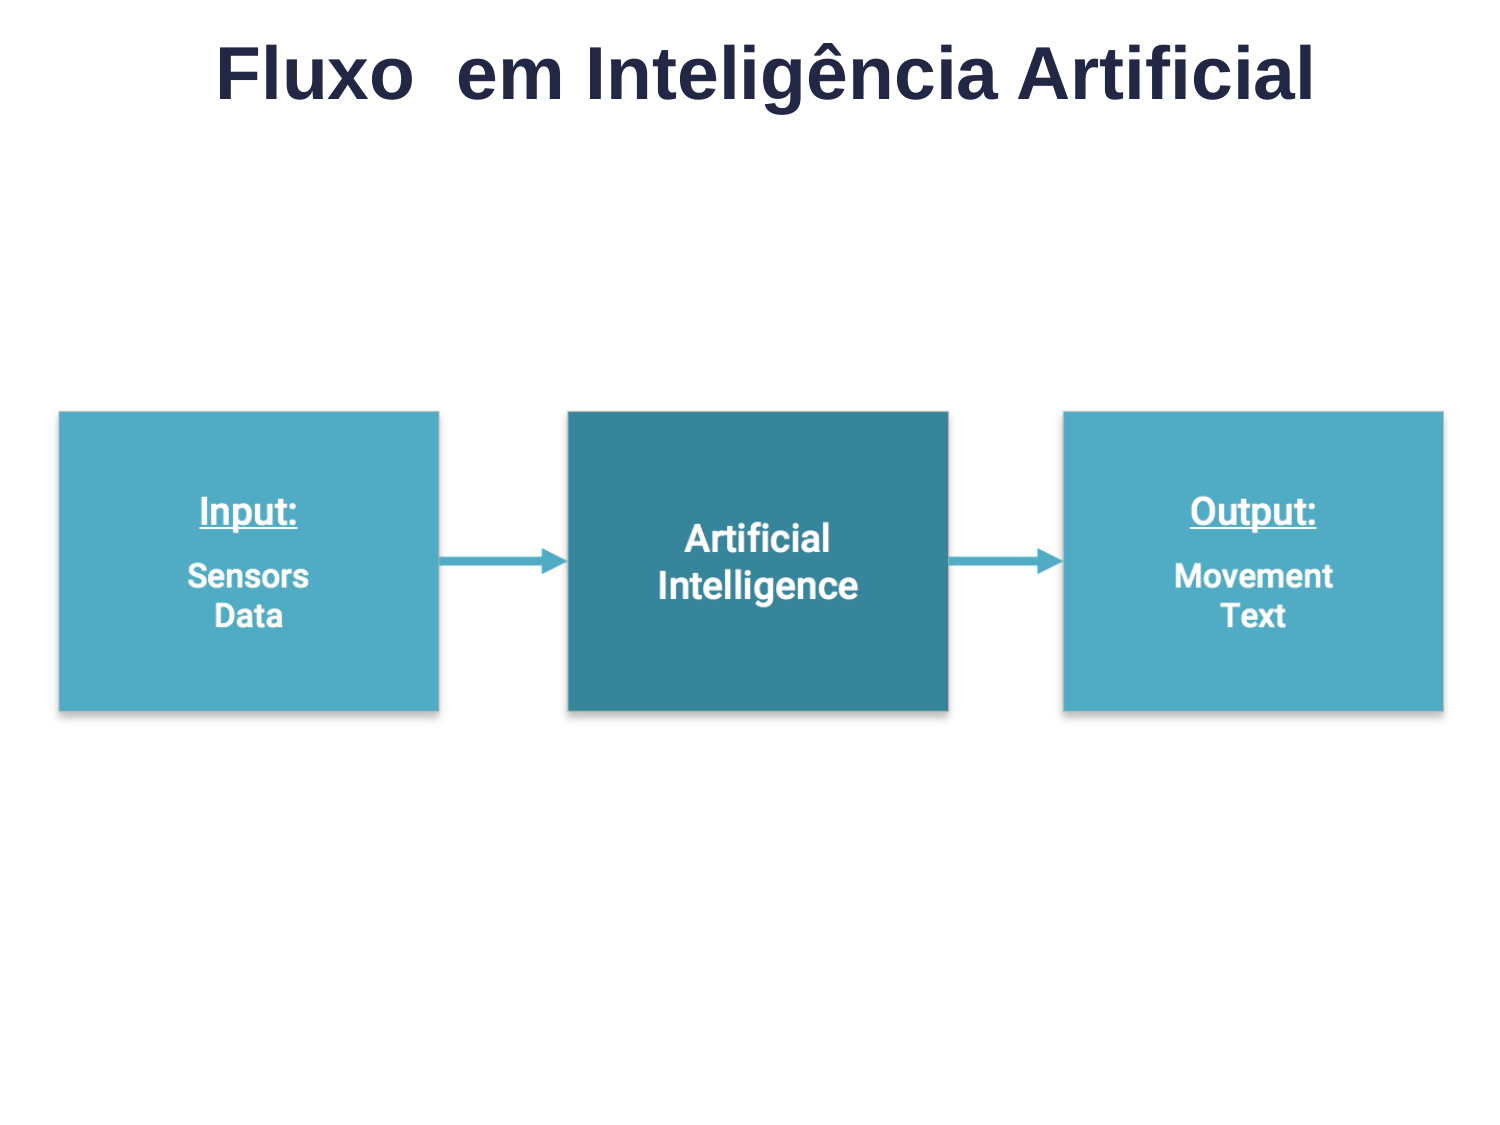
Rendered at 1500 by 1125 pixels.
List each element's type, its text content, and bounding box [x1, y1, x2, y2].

picture [8, 362, 1492, 763]
title Fluxo em Inteligência Artificial [187, 46, 1346, 130]
